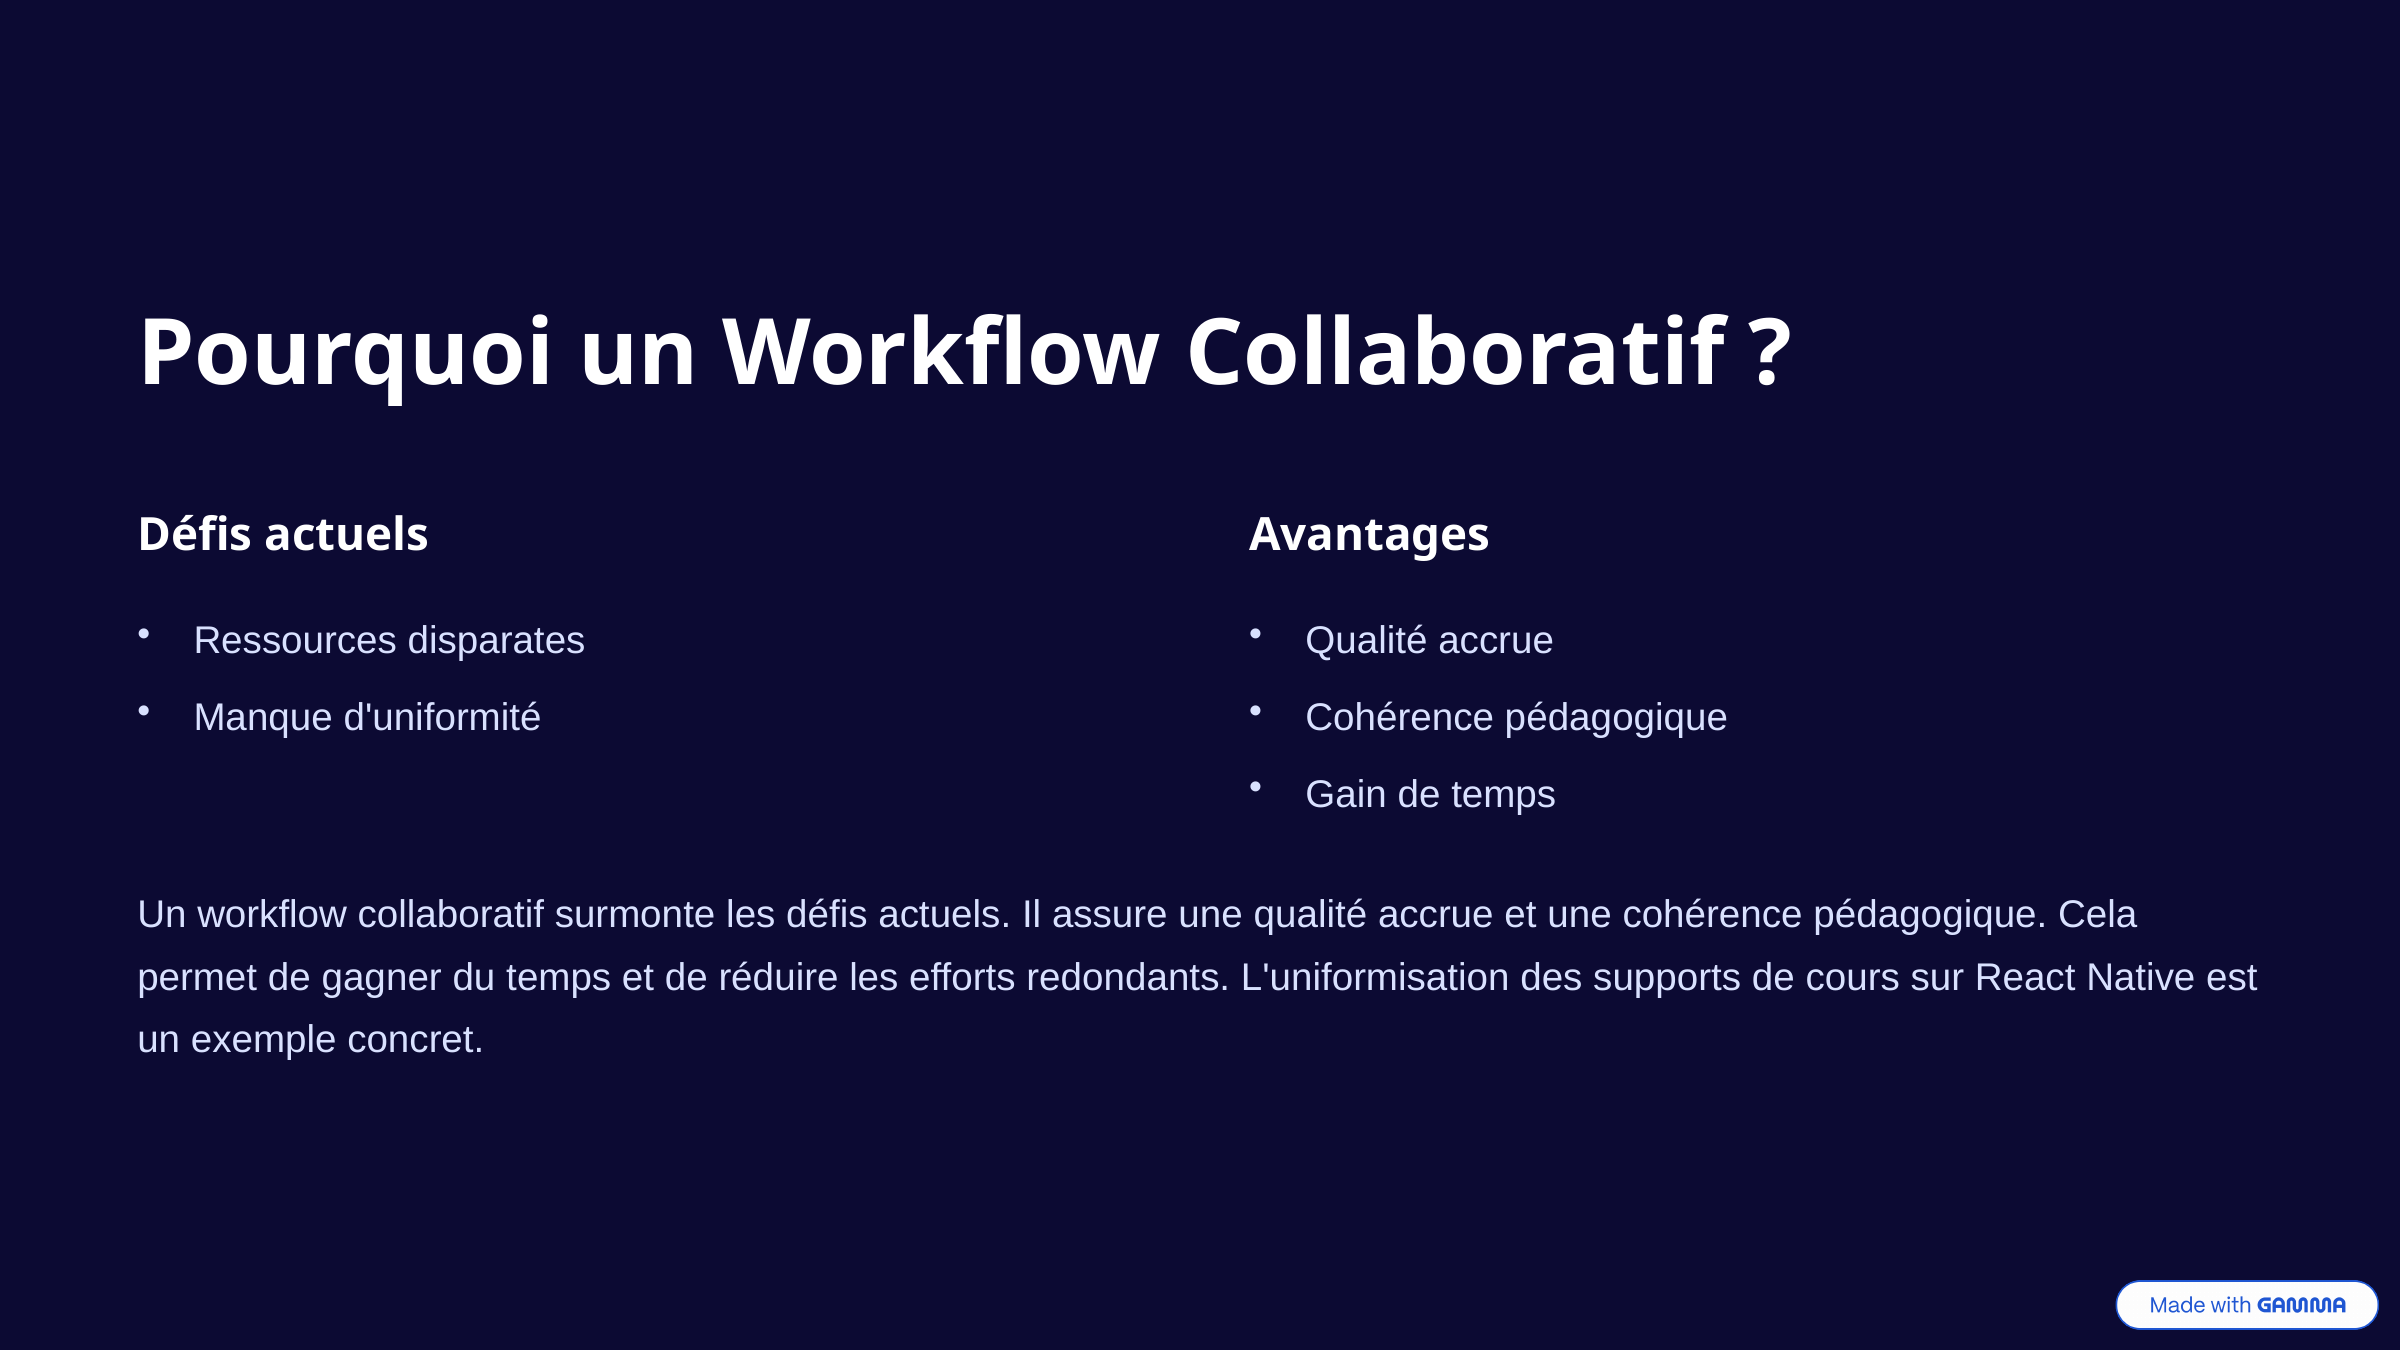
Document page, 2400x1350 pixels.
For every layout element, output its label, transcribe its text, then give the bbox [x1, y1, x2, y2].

text_box Manque d'uniformité [137, 675, 1152, 739]
text_box Un workflow collaboratif surmonte les défis actuels. Il assure une qualité accrue et une cohérence pédagogique. Cela permet de gagner du temps et de réduire les efforts redondants. L'uniformisation des supports de cours sur React Native est un exemple concret. [137, 872, 2263, 1062]
text_box Qualité accrue [1249, 599, 2264, 662]
text_box Avantages [1249, 502, 1712, 560]
text_box Pourquoi un Workflow Collaboratif ? [137, 288, 1975, 404]
text_box Gain de temps [1249, 752, 2264, 815]
picture [2106, 1271, 2389, 1339]
text_box Cohérence pédagogique [1249, 675, 2264, 739]
text_box Ressources disparates [137, 599, 1152, 662]
text_box Défis actuels [137, 502, 600, 560]
